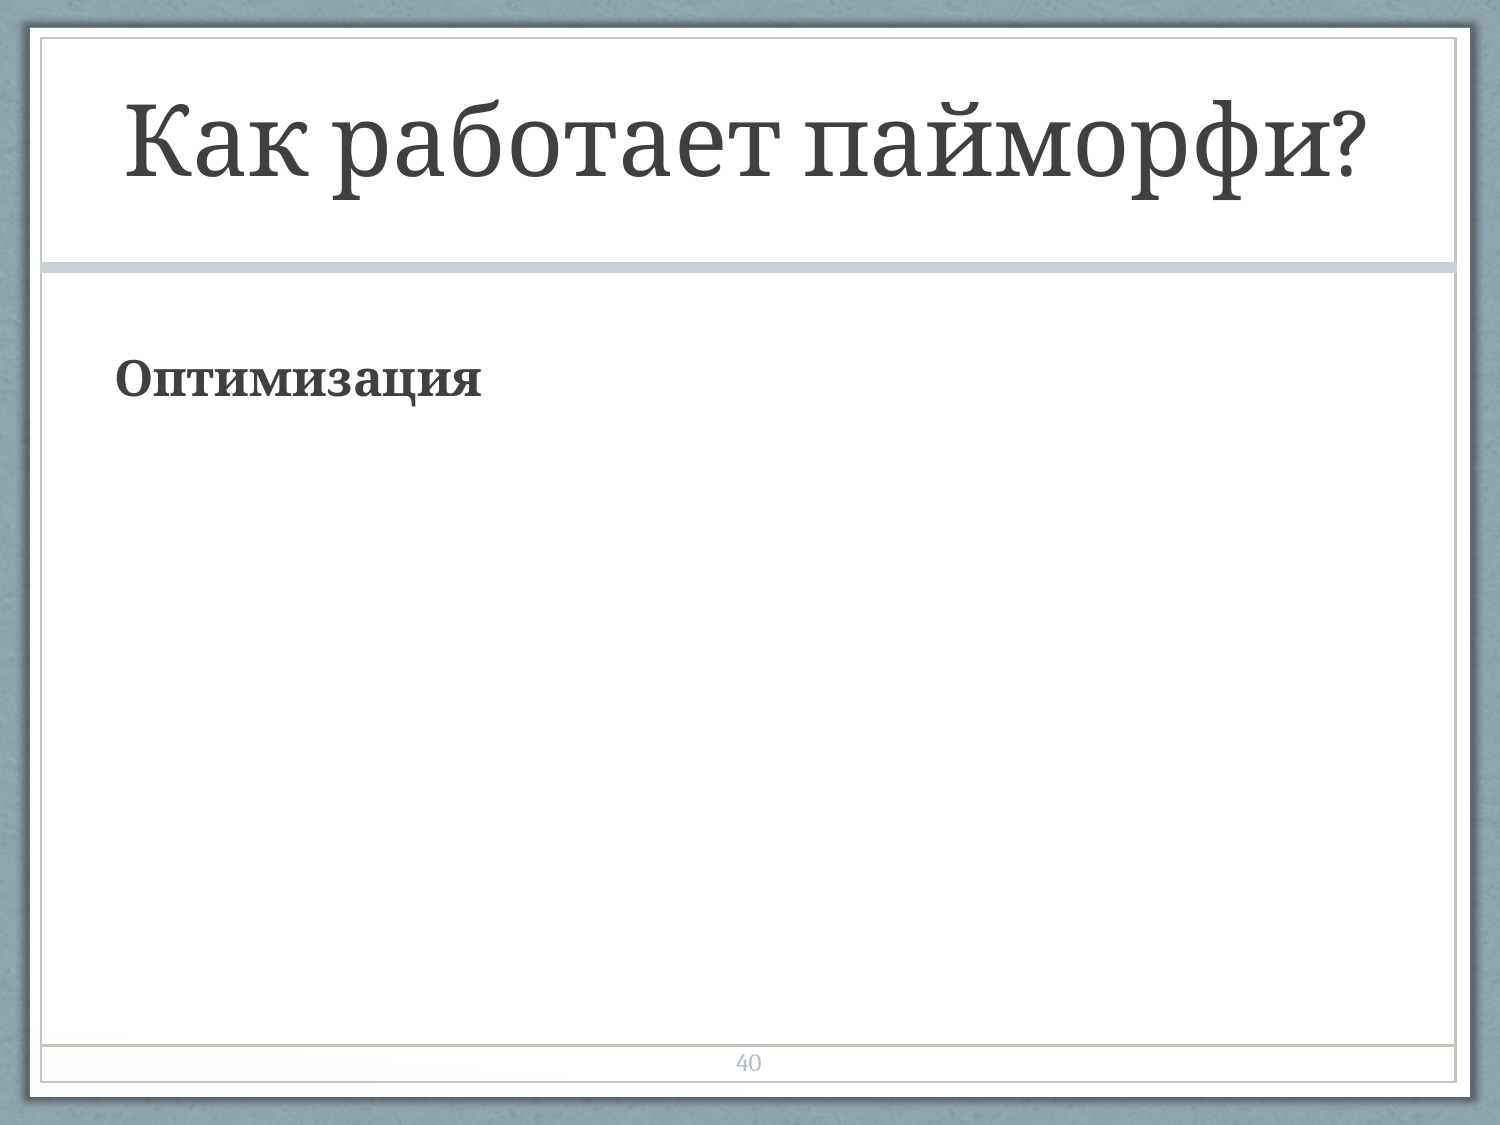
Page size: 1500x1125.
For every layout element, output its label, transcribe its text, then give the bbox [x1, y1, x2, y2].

table_header Как работает пайморфи? [42, 39, 1454, 262]
table_cell Оптимизация [42, 273, 1454, 1044]
table_cell 40 [42, 1047, 1454, 1081]
picture [0, 0, 1500, 1125]
